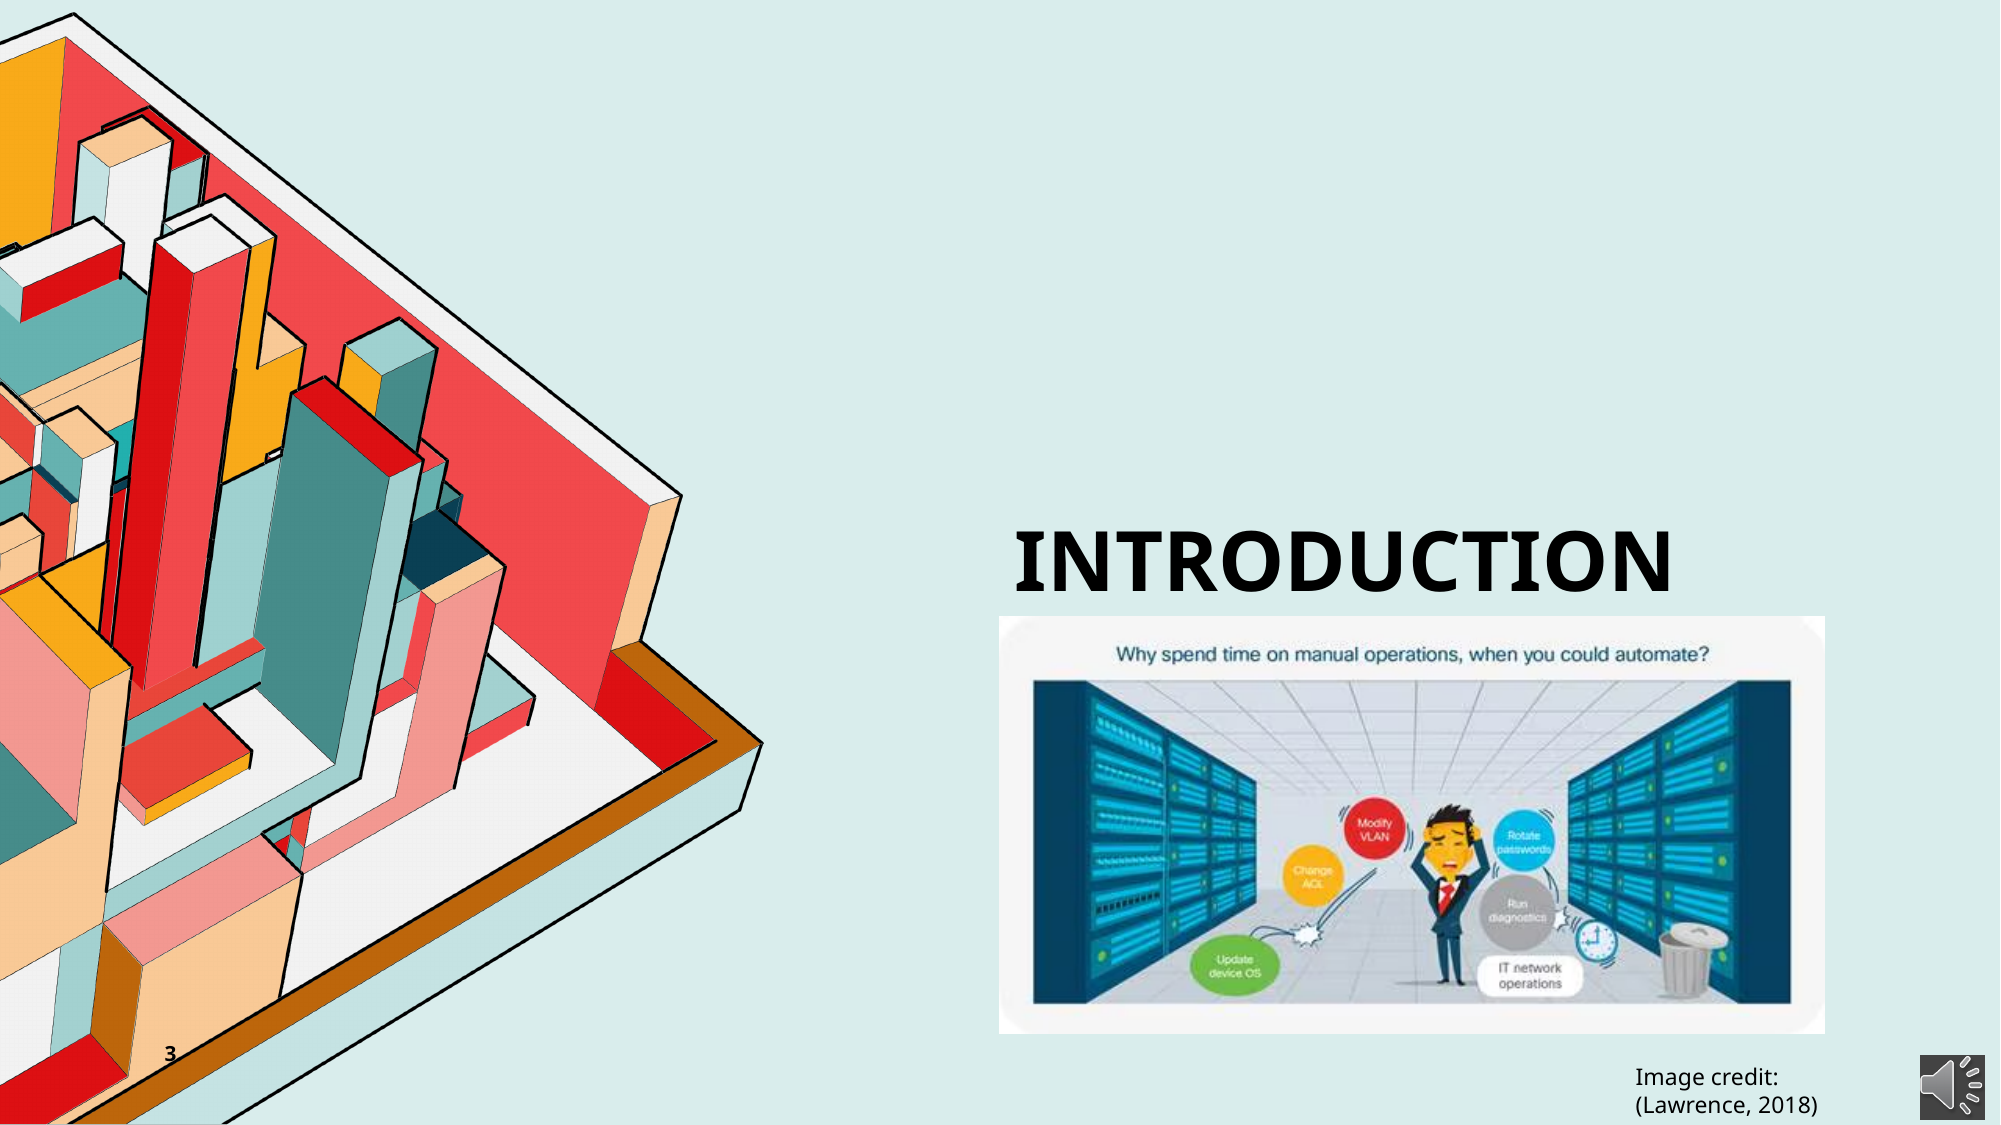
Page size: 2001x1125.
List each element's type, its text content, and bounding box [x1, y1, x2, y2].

picture [0, 0, 765, 1125]
picture [999, 616, 1825, 1034]
title Introduction [999, 72, 1926, 617]
slide_number 3 [149, 1024, 588, 1085]
text_box Image credit: (Lawrence, 2018) [1620, 1055, 1840, 1125]
picture [1919, 1054, 1986, 1121]
